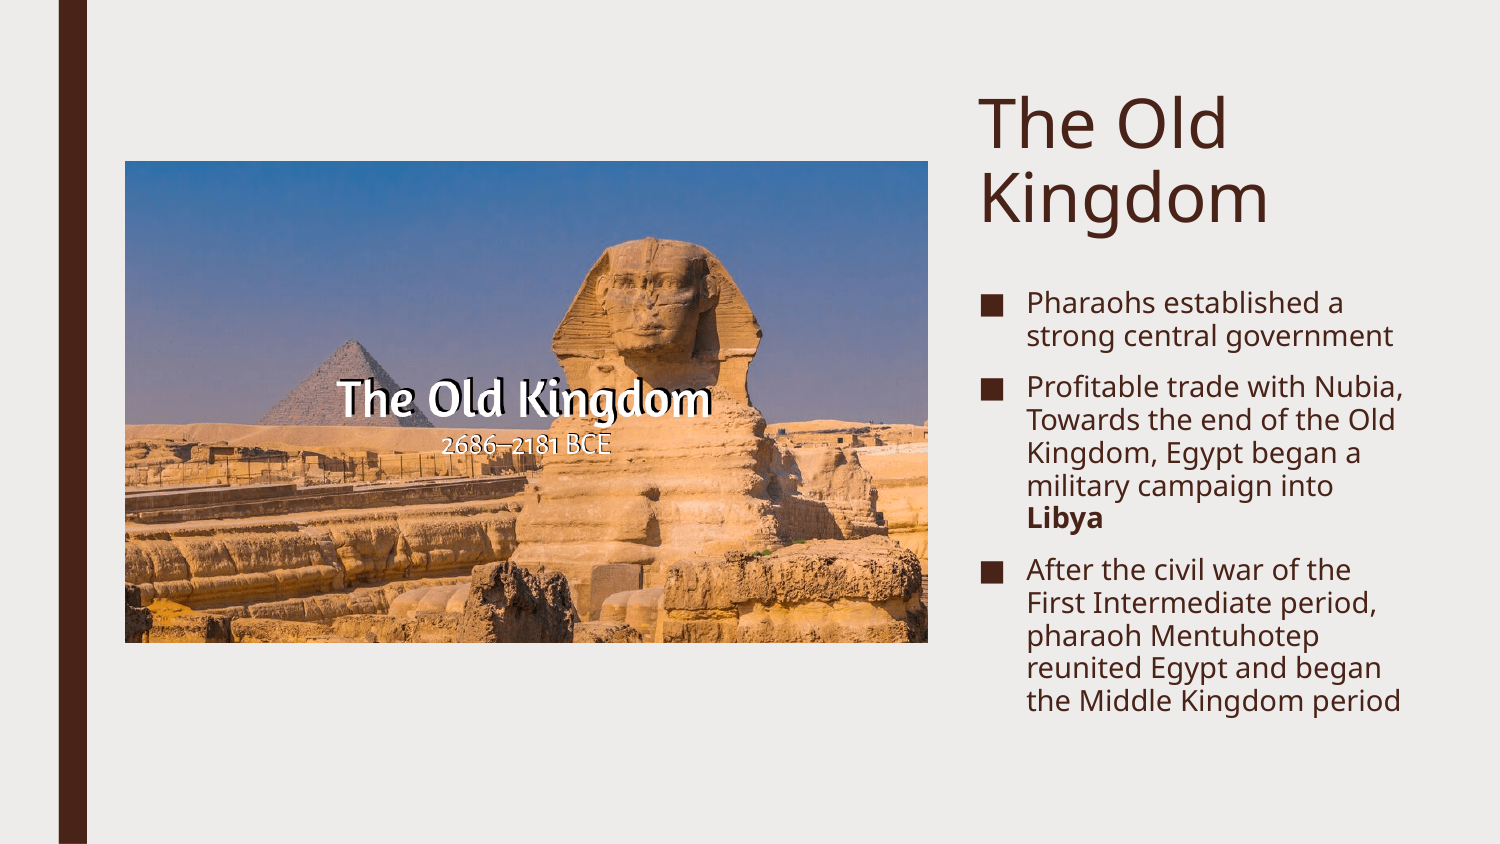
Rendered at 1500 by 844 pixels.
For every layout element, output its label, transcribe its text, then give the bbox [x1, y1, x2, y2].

title The Old Kingdom [967, 84, 1417, 268]
list Pharaohs established a strong central government Profitable trade with Nubia, Towards the end of the Old Kingdom, Egypt began a military campaign into Libya After the civil war of the First Intermediate period, pharaoh Mentuhotep reunited Egypt and began the Middle Kingdom period [967, 281, 1417, 722]
text_box [58, 0, 87, 844]
picture [125, 161, 928, 643]
